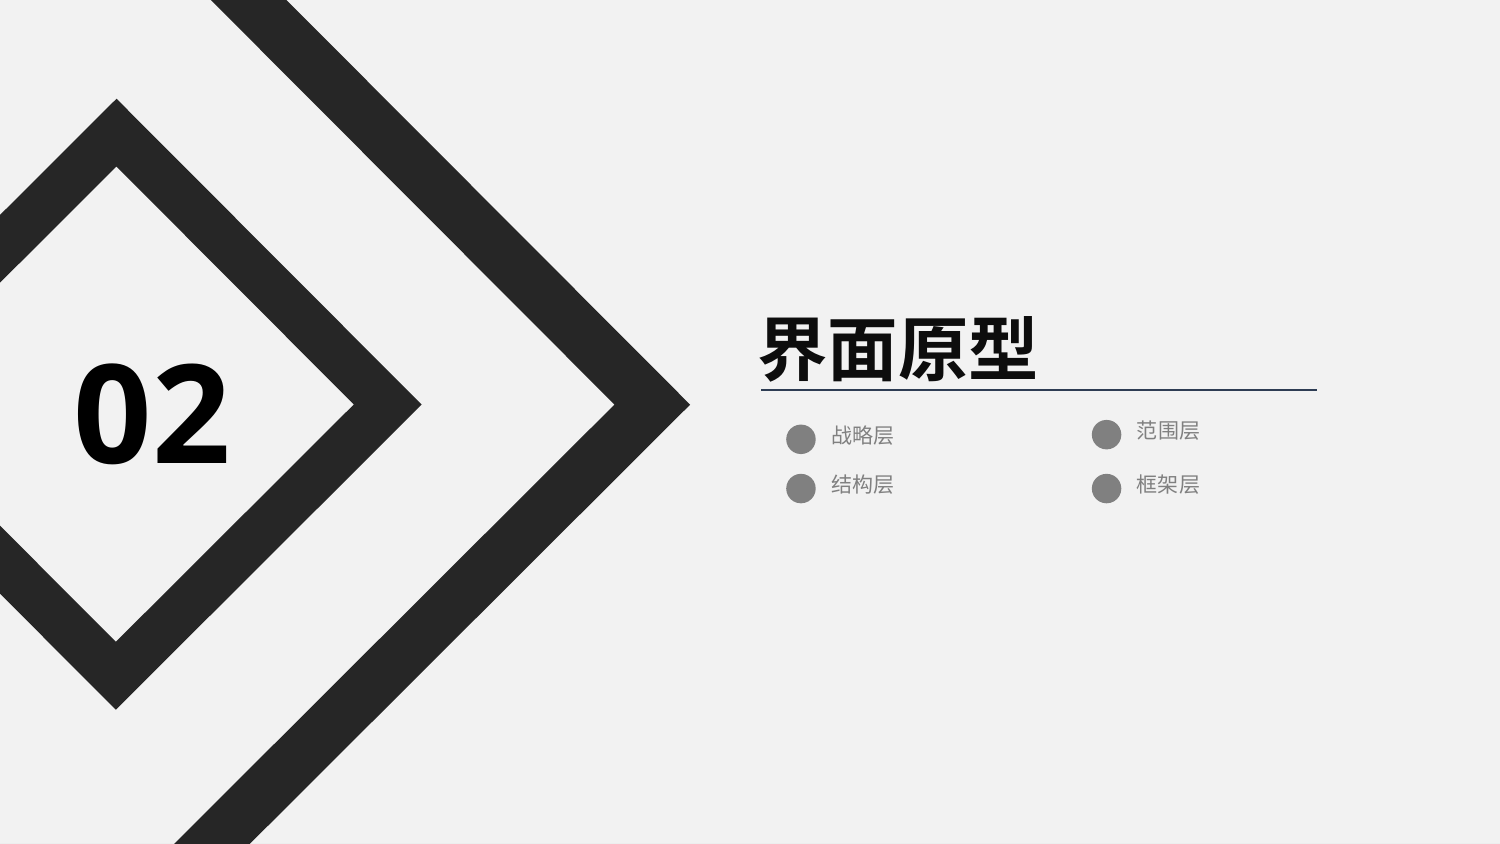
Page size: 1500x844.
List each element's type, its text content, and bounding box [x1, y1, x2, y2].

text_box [785, 463, 1090, 505]
text_box 02 [59, 319, 247, 499]
text_box 界面原型 [742, 297, 1415, 397]
text_box [0, 96, 424, 712]
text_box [785, 414, 1070, 456]
text_box [171, 0, 693, 844]
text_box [1091, 463, 1424, 505]
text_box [1091, 409, 1397, 451]
